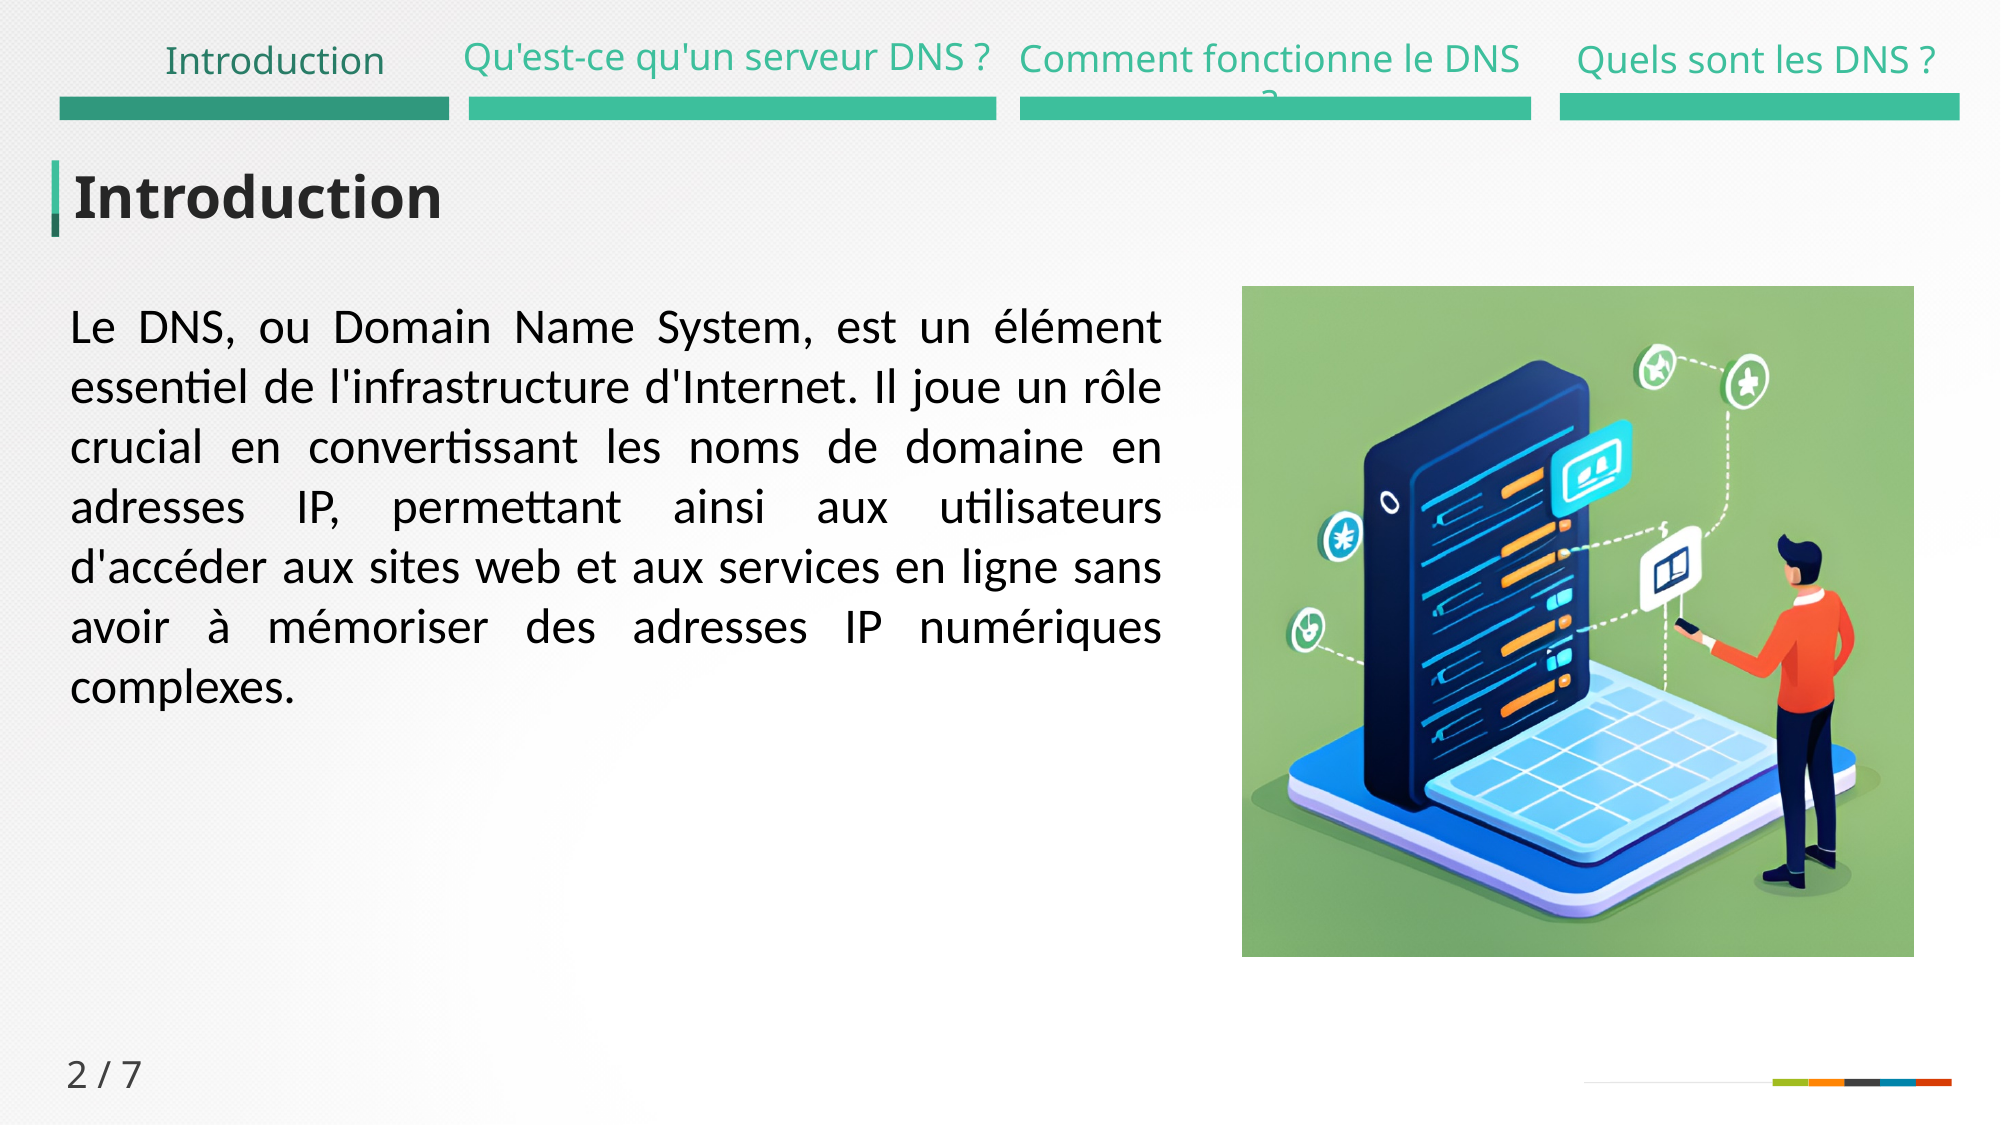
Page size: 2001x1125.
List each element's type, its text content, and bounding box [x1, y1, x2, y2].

text_box Qu'est-ce qu'un serveur DNS ? [445, 25, 1009, 86]
text_box [1559, 92, 1961, 121]
text_box [468, 96, 997, 121]
text_box Le DNS, ou Domain Name System, est un élément essentiel de l'infrastructure d'Internet. Il joue un rôle crucial en convertissant les noms de domaine en adresses IP, permettant ainsi aux utilisateurs d'accéder aux sites web et aux services en ligne sans avoir à mémoriser des adresses IP numériques complexes. [55, 286, 1178, 722]
text_box Introduction [121, 29, 430, 90]
text_box [1879, 1078, 1915, 1087]
text_box [1809, 1078, 1843, 1087]
text_box 2 / 7 [37, 1036, 172, 1112]
text_box [1915, 1078, 1953, 1087]
text_box [1019, 96, 1532, 121]
text_box Introduction [59, 160, 804, 266]
text_box [1843, 1078, 1879, 1087]
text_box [51, 160, 60, 237]
text_box Quels sont les DNS ? [1556, 28, 1957, 134]
text_box [1772, 1078, 1809, 1087]
text_box [58, 96, 450, 121]
picture [0, 0, 2001, 1125]
text_box Comment fonctionne le DNS ? [999, 27, 1541, 177]
